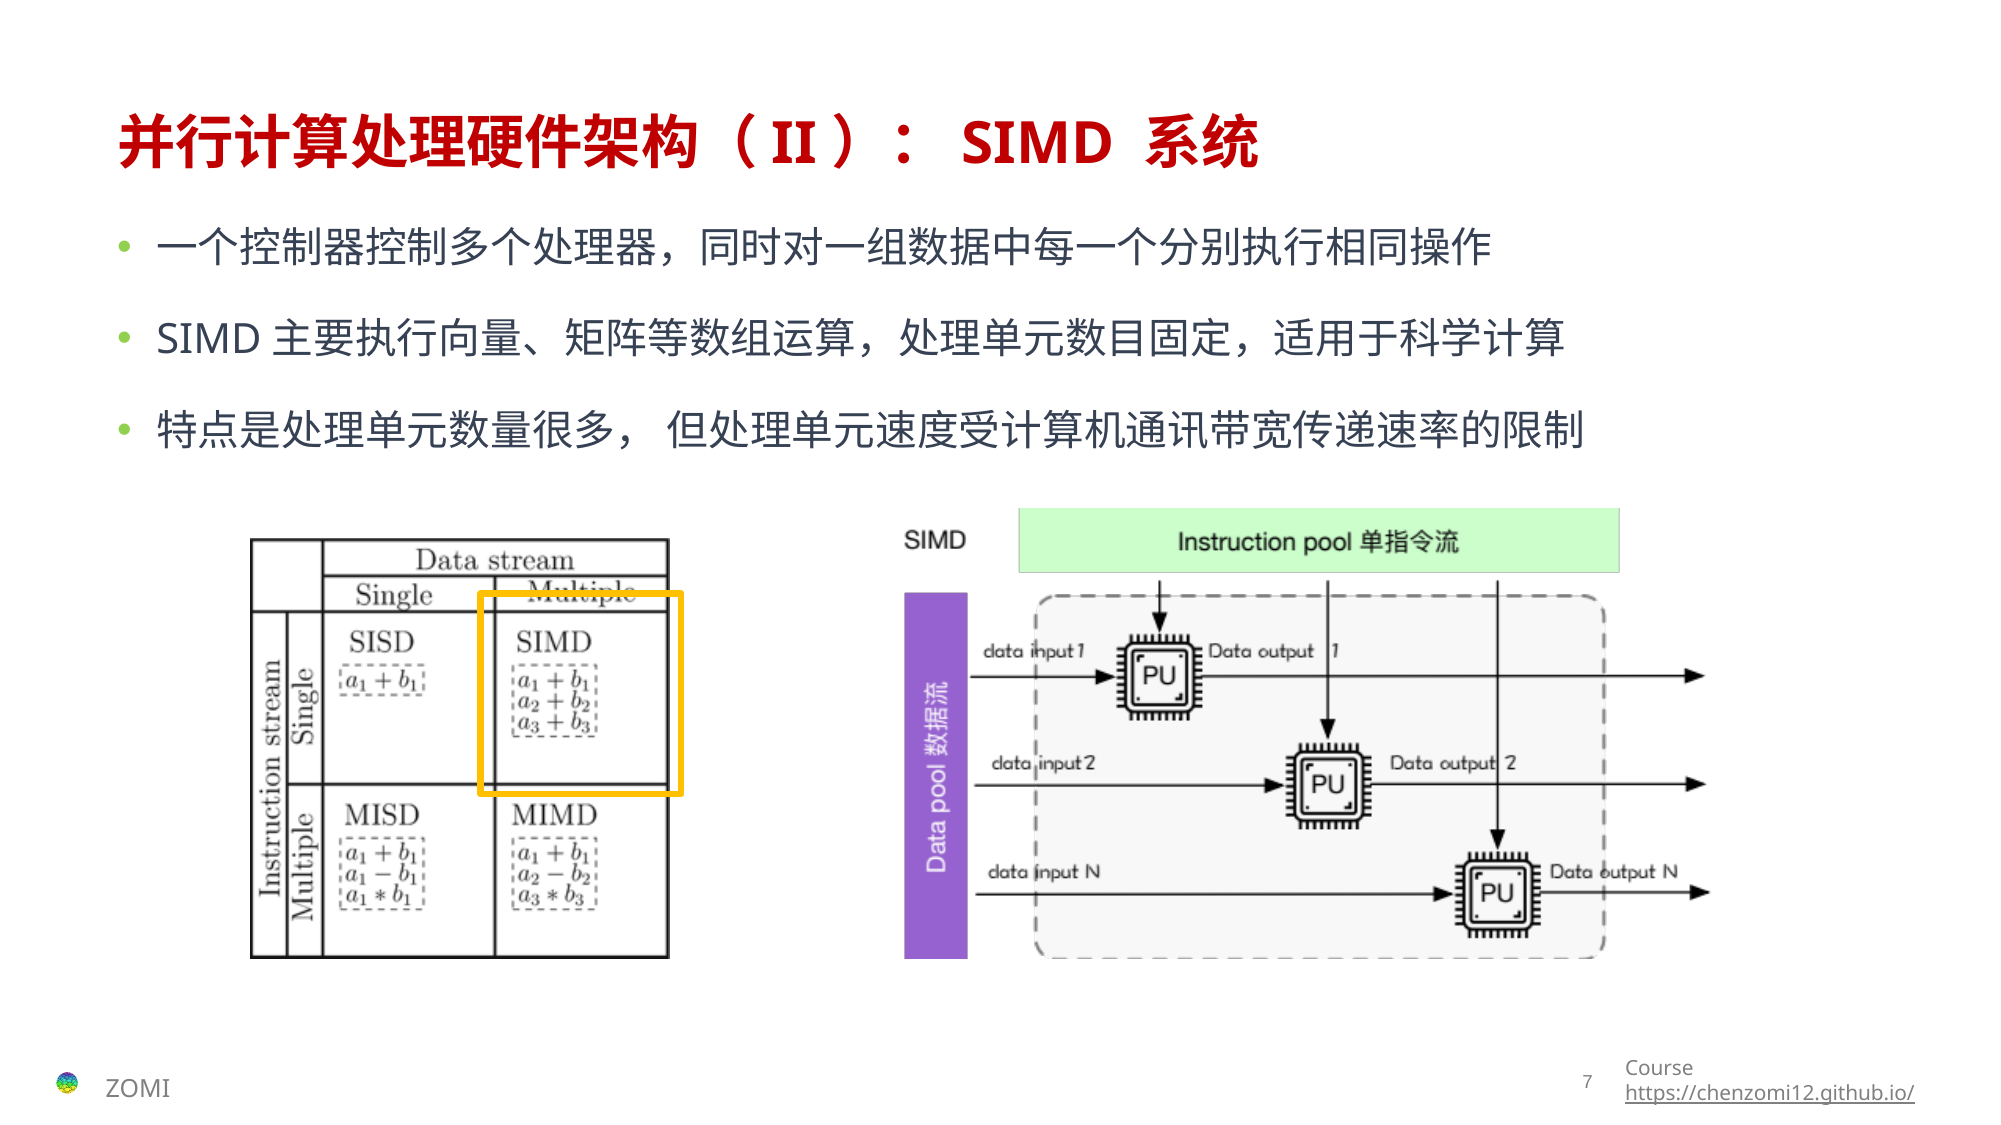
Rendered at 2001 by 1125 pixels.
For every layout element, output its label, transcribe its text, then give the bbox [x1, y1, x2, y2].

text_box [674, 593, 682, 795]
picture [57, 1073, 77, 1093]
list 一个控制器控制多个处理器，同时对一组数据中每一个分别执行相同操作 SIMD主要执行向量、矩阵等数组运算，处理单元数目固定，适用于科学计算 特点是处理单元数量很多， 但处理单元速度受计算机通讯带宽传递速率的限制 [102, 188, 1901, 1043]
picture [249, 538, 670, 959]
title 并行计算处理硬件架构（II）：SIMD 系统 [102, 91, 1901, 188]
picture [893, 508, 1713, 959]
